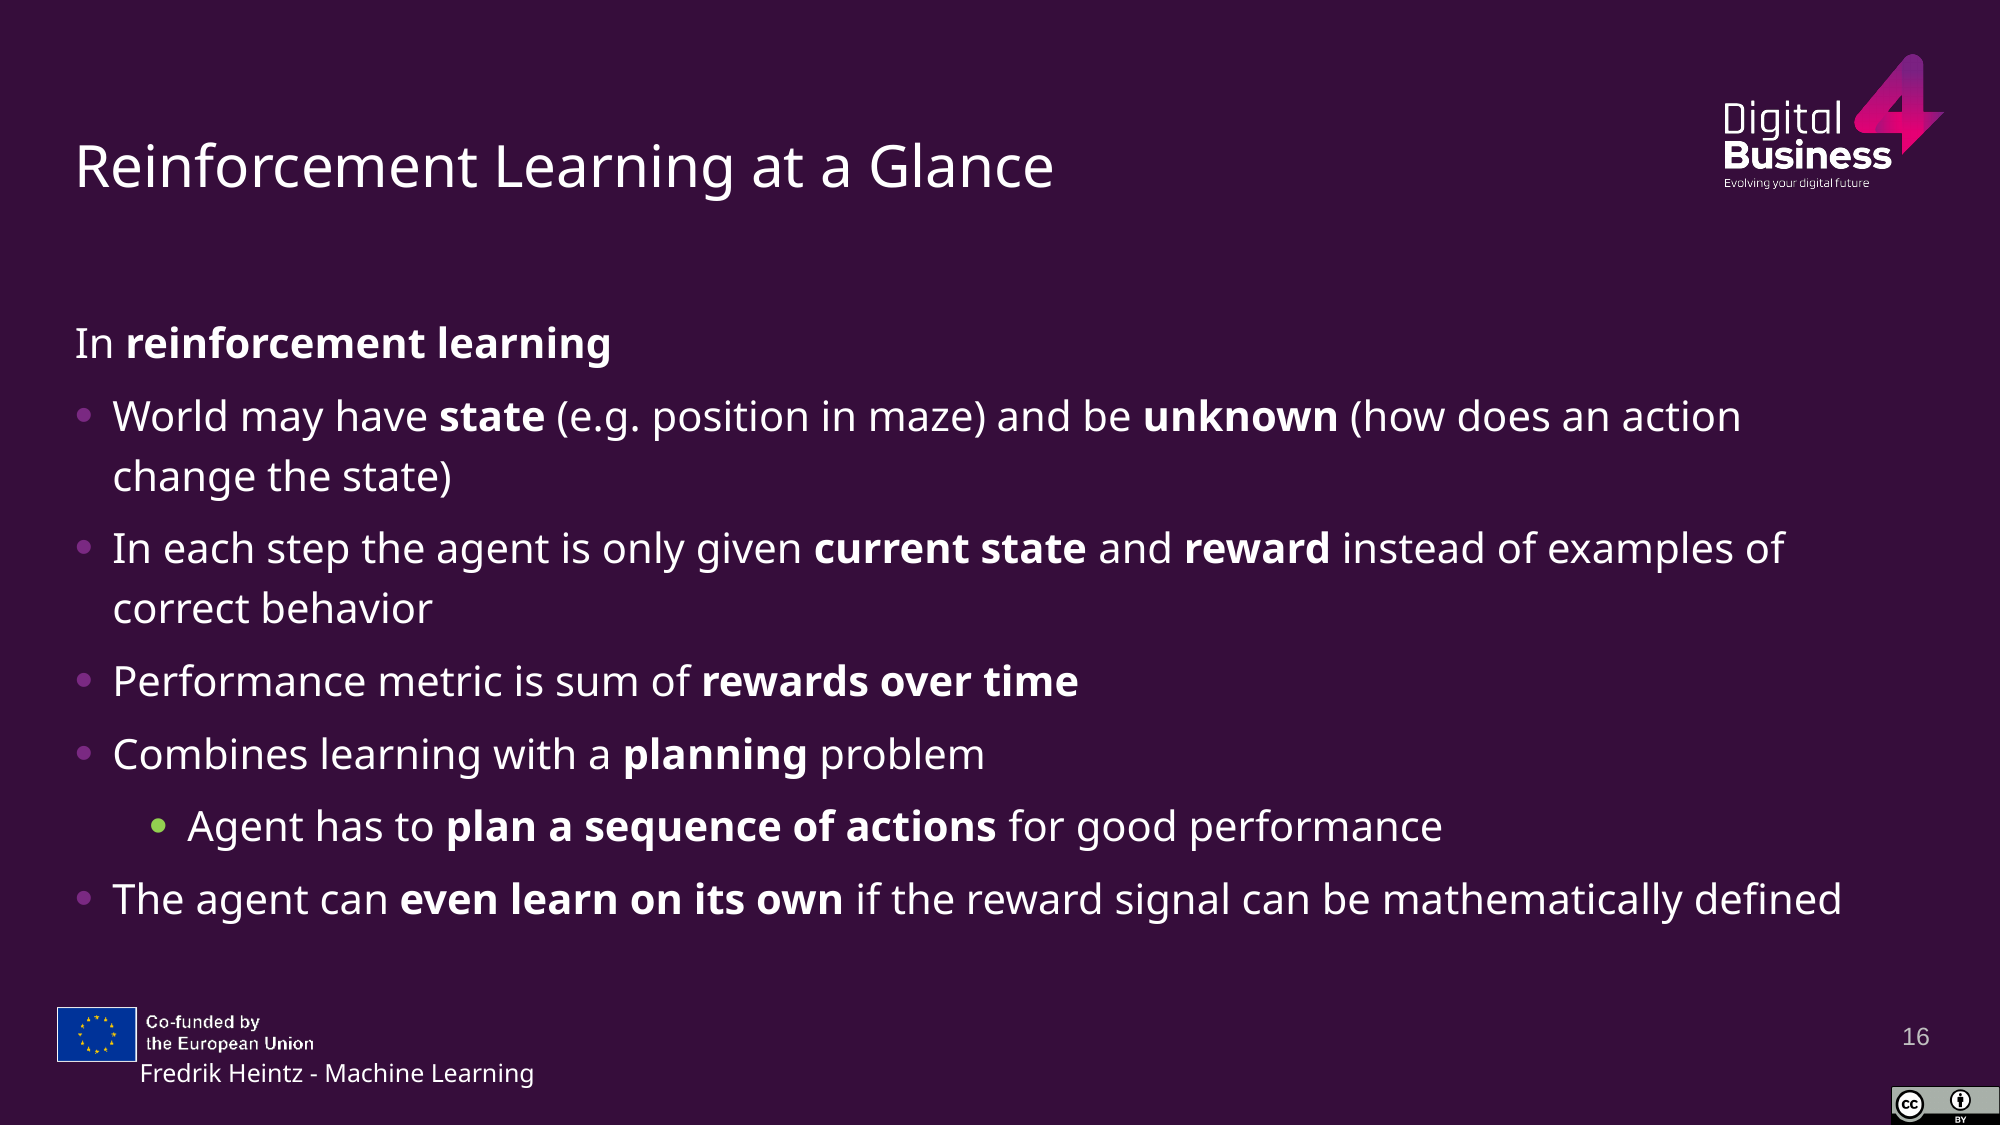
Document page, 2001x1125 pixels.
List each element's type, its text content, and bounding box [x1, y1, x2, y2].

footer Fredrik Heintz - Machine Learning [0, 1042, 675, 1103]
picture [54, 1004, 324, 1042]
picture [1891, 1086, 2000, 1125]
title Reinforcement Learning at a Glance [59, 59, 1863, 278]
list In reinforcement learning World may have state (e.g. position in maze) and be unknown (how does an action change the state) In each step the agent is only given current state and reward instead of examples of correct behavior Performance metric is sum of rewards over time Combines learning with a planning problem Agent has to plan a sequence of actions for good performance The agent can even learn on its own if the reward signal can be mathematically defined [59, 299, 1863, 995]
picture [1725, 54, 1945, 189]
slide_number 16 [1856, 1005, 1945, 1066]
